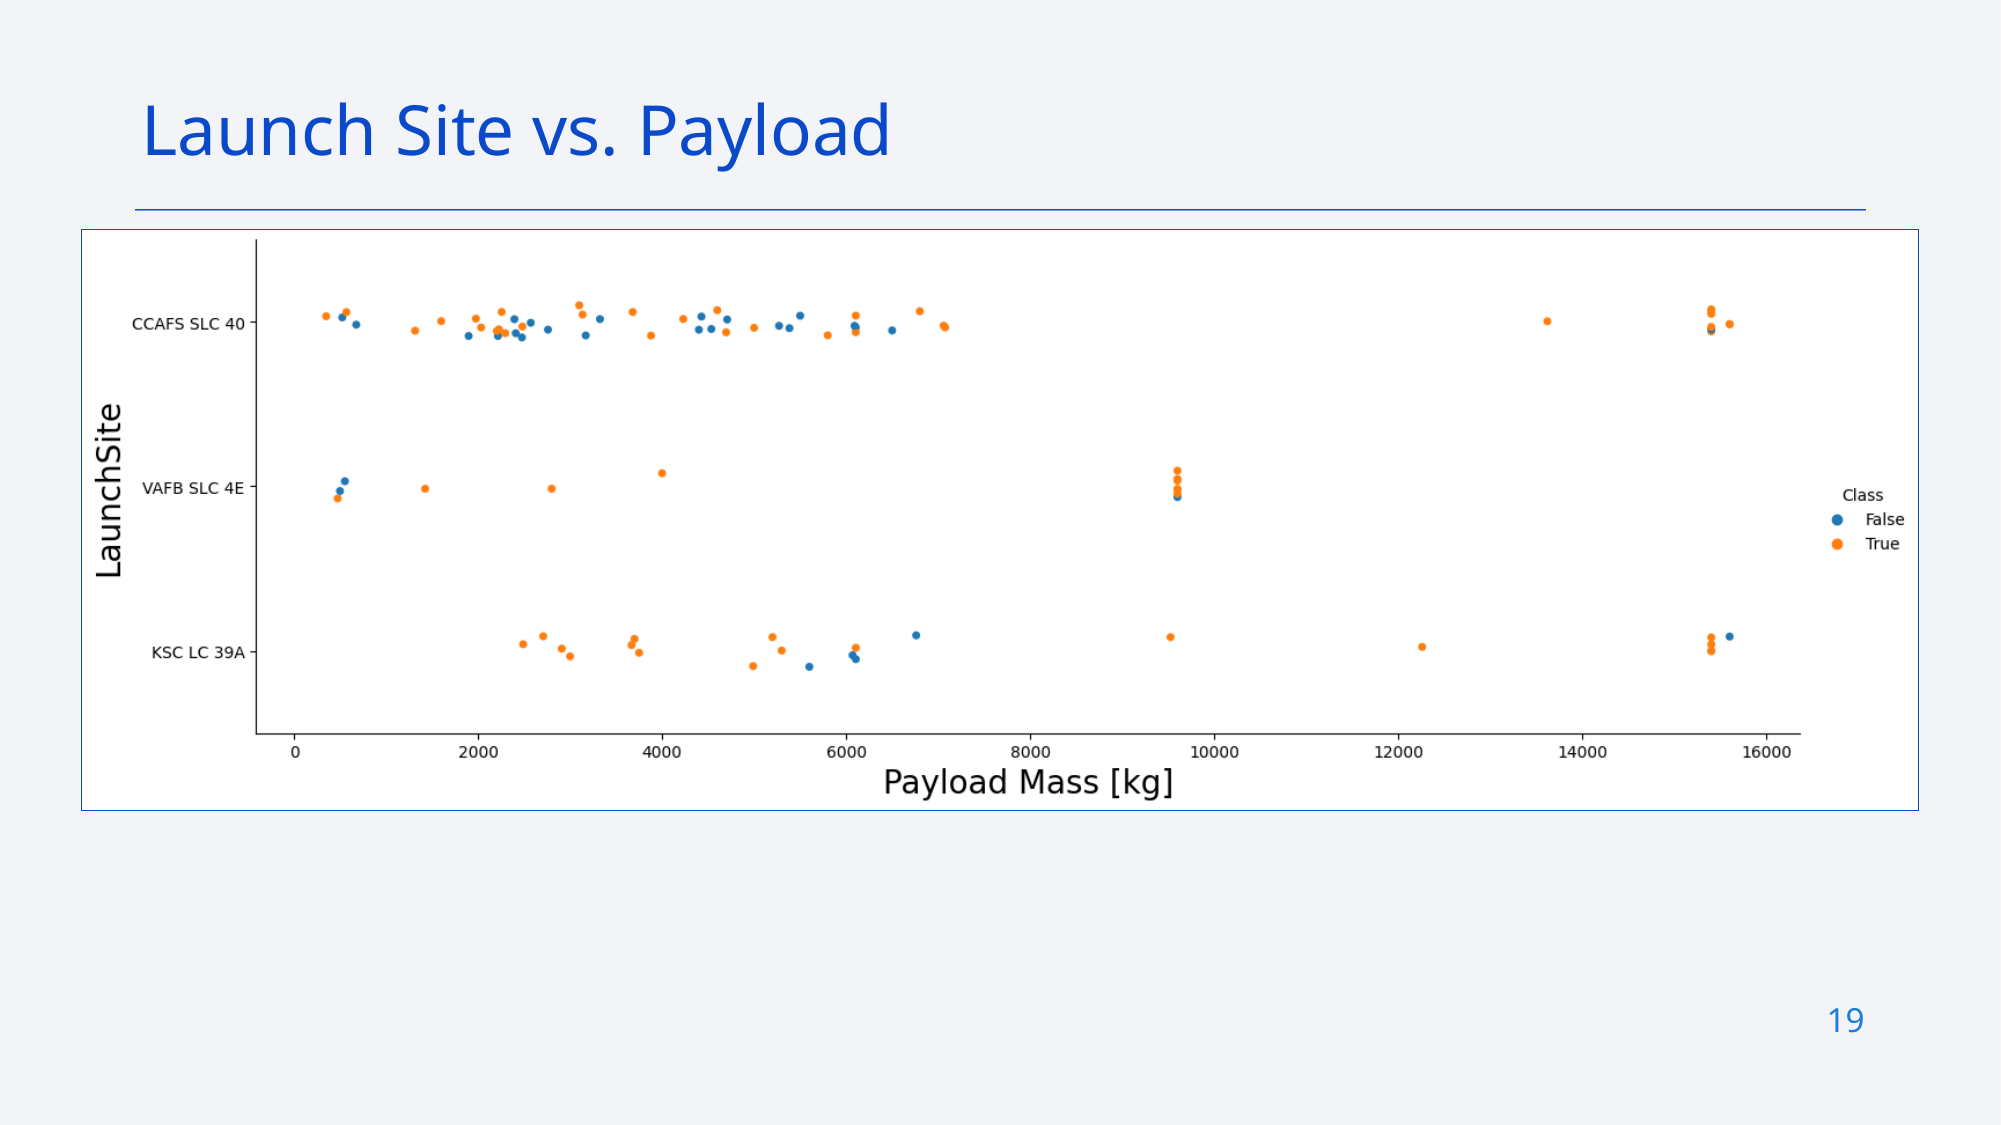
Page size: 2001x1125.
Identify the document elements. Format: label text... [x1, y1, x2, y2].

text_box Launch Site vs. Payload [126, 88, 1852, 179]
picture [0, 0, 2001, 1125]
slide_number 19 [1429, 988, 1880, 1055]
